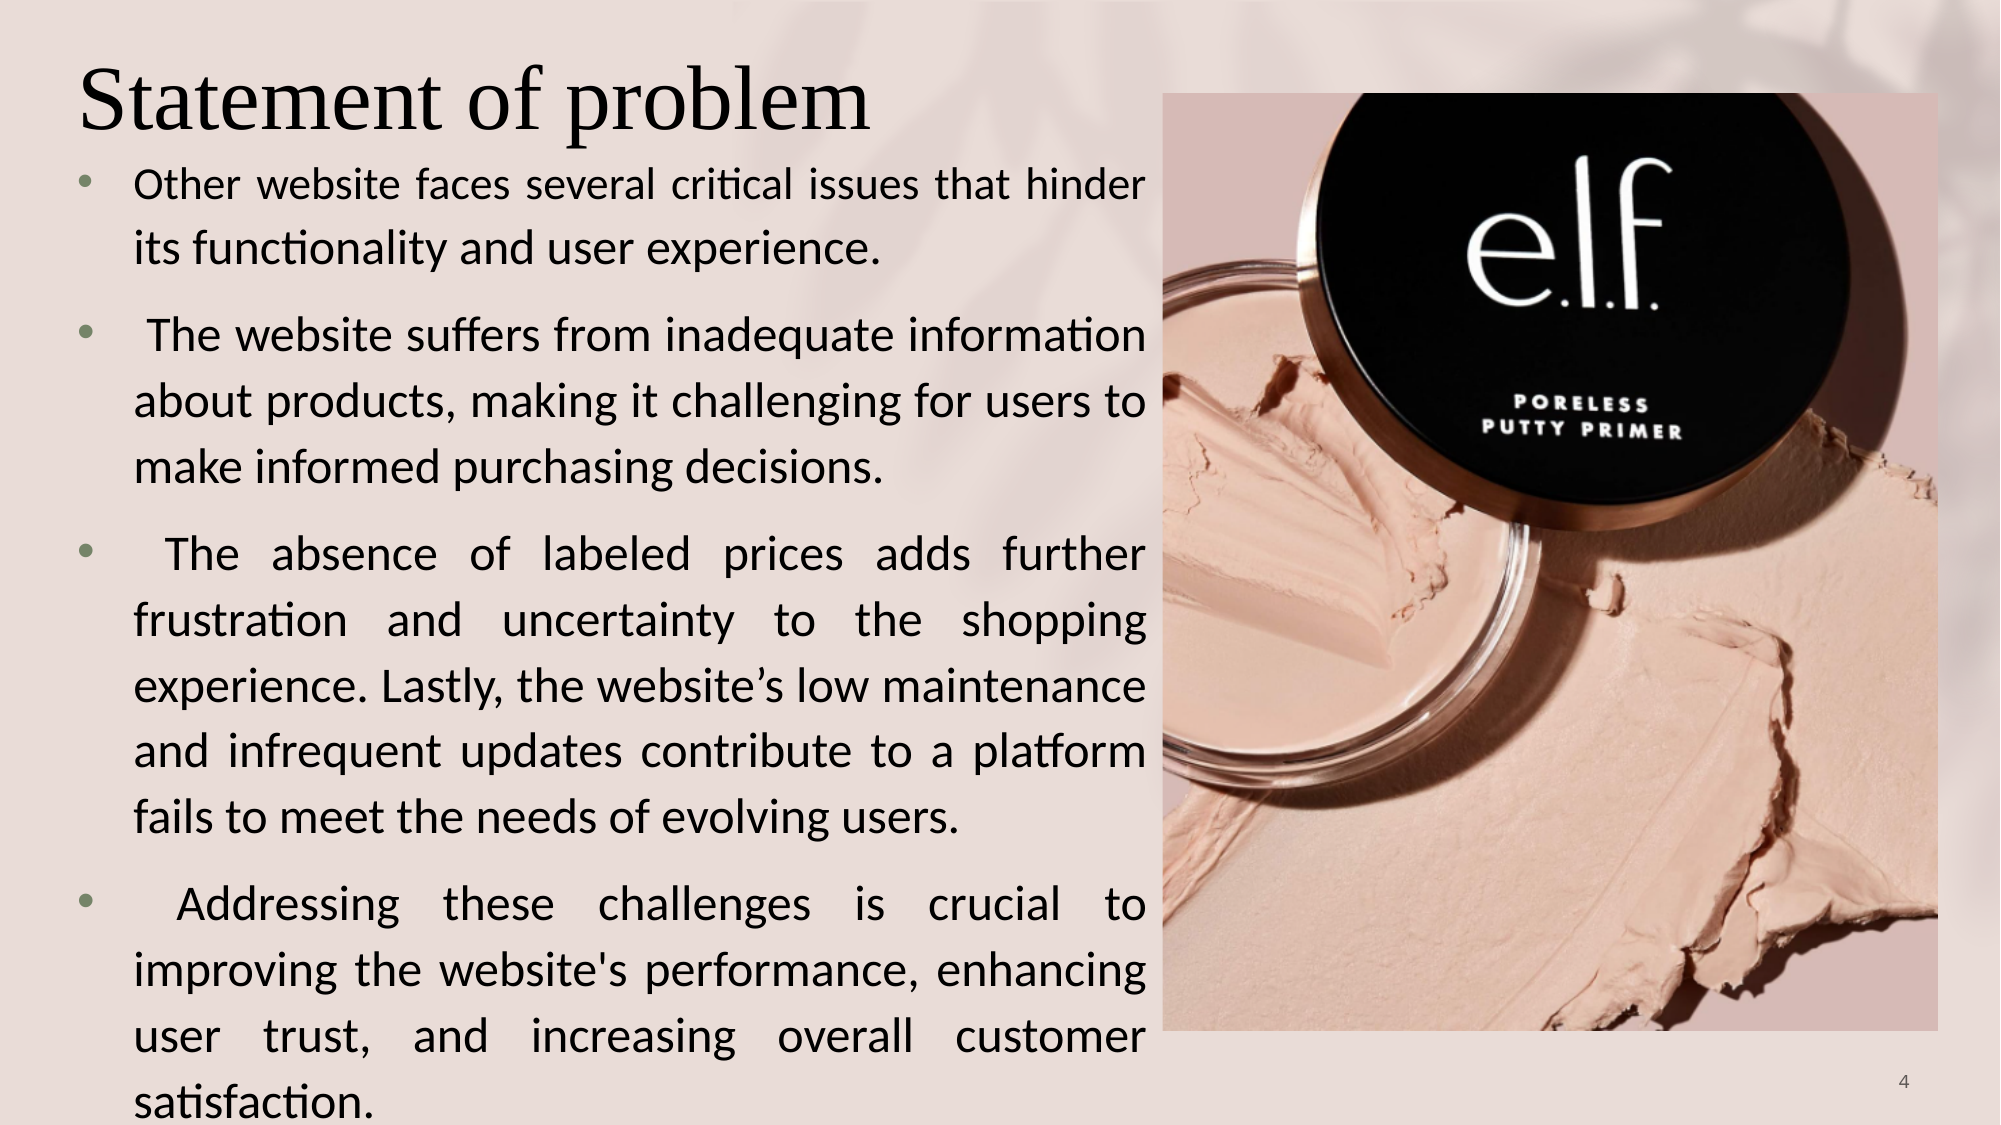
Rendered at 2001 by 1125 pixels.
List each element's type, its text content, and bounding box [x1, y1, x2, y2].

slide_number 4 [1474, 1052, 1925, 1113]
title Statement of problem [62, 0, 950, 140]
picture [1162, 93, 1938, 1031]
list Other website faces several critical issues that hinder its functionality and user experience. The website suffers from inadequate information about products, making it challenging for users to make informed purchasing decisions. The absence of labeled prices adds further frustration and uncertainty to the shopping experience. Lastly, the website’s low maintenance and infrequent updates contribute to a platform fails to meet the needs of evolving users. Addressing these challenges is crucial to improving the website's performance, enhancing user trust, and increasing overall customer satisfaction. [62, 140, 1163, 1113]
